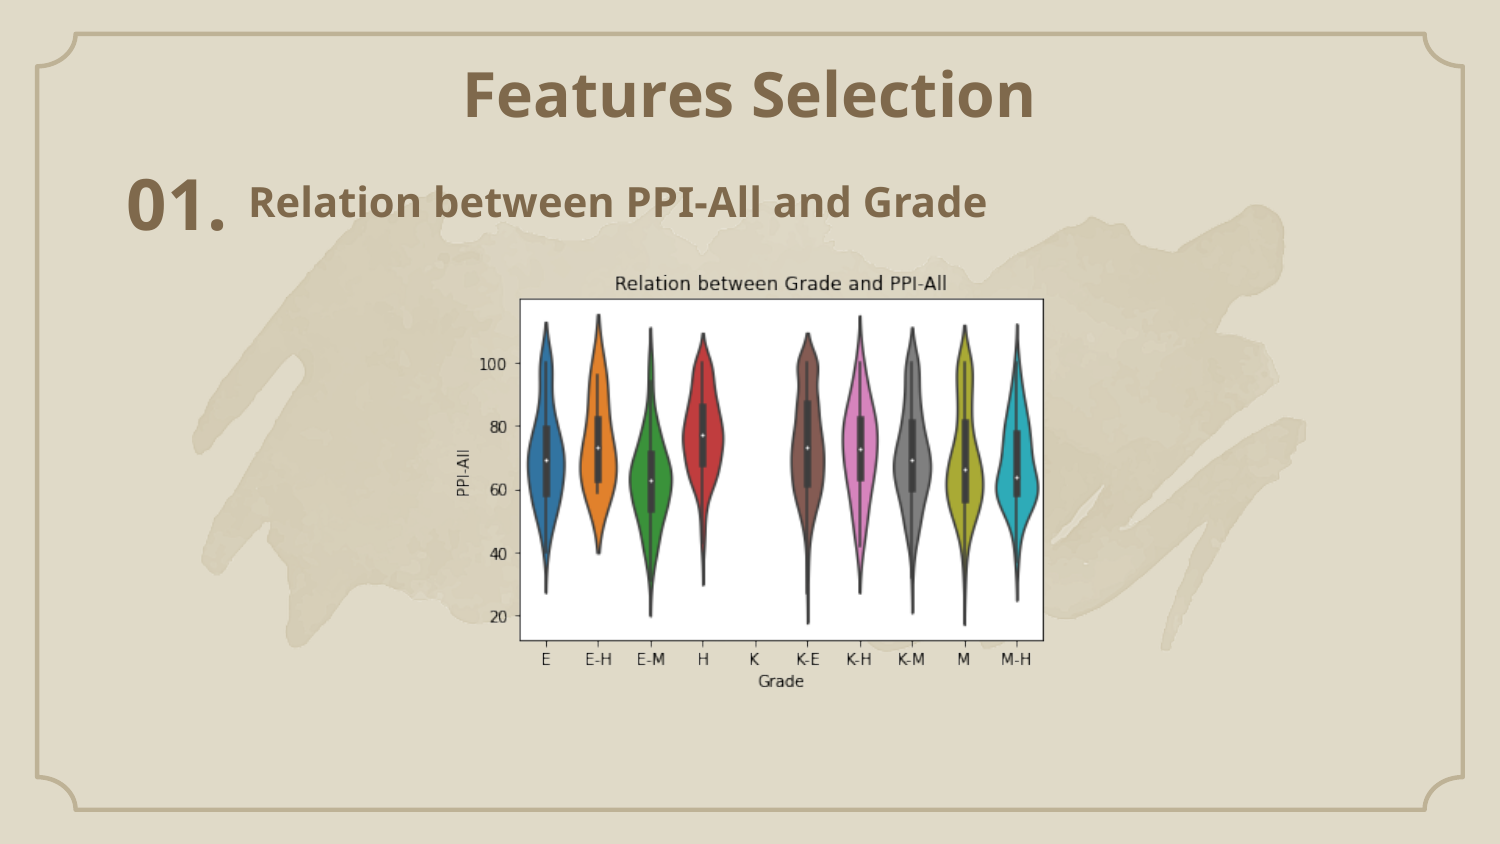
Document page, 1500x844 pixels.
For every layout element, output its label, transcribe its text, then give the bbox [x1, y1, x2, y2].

text_box Relation between PPI-All and Grade [233, 170, 1210, 231]
text_box 01. [93, 161, 244, 244]
title Features Selection [117, 62, 1383, 123]
picture [445, 264, 1055, 700]
